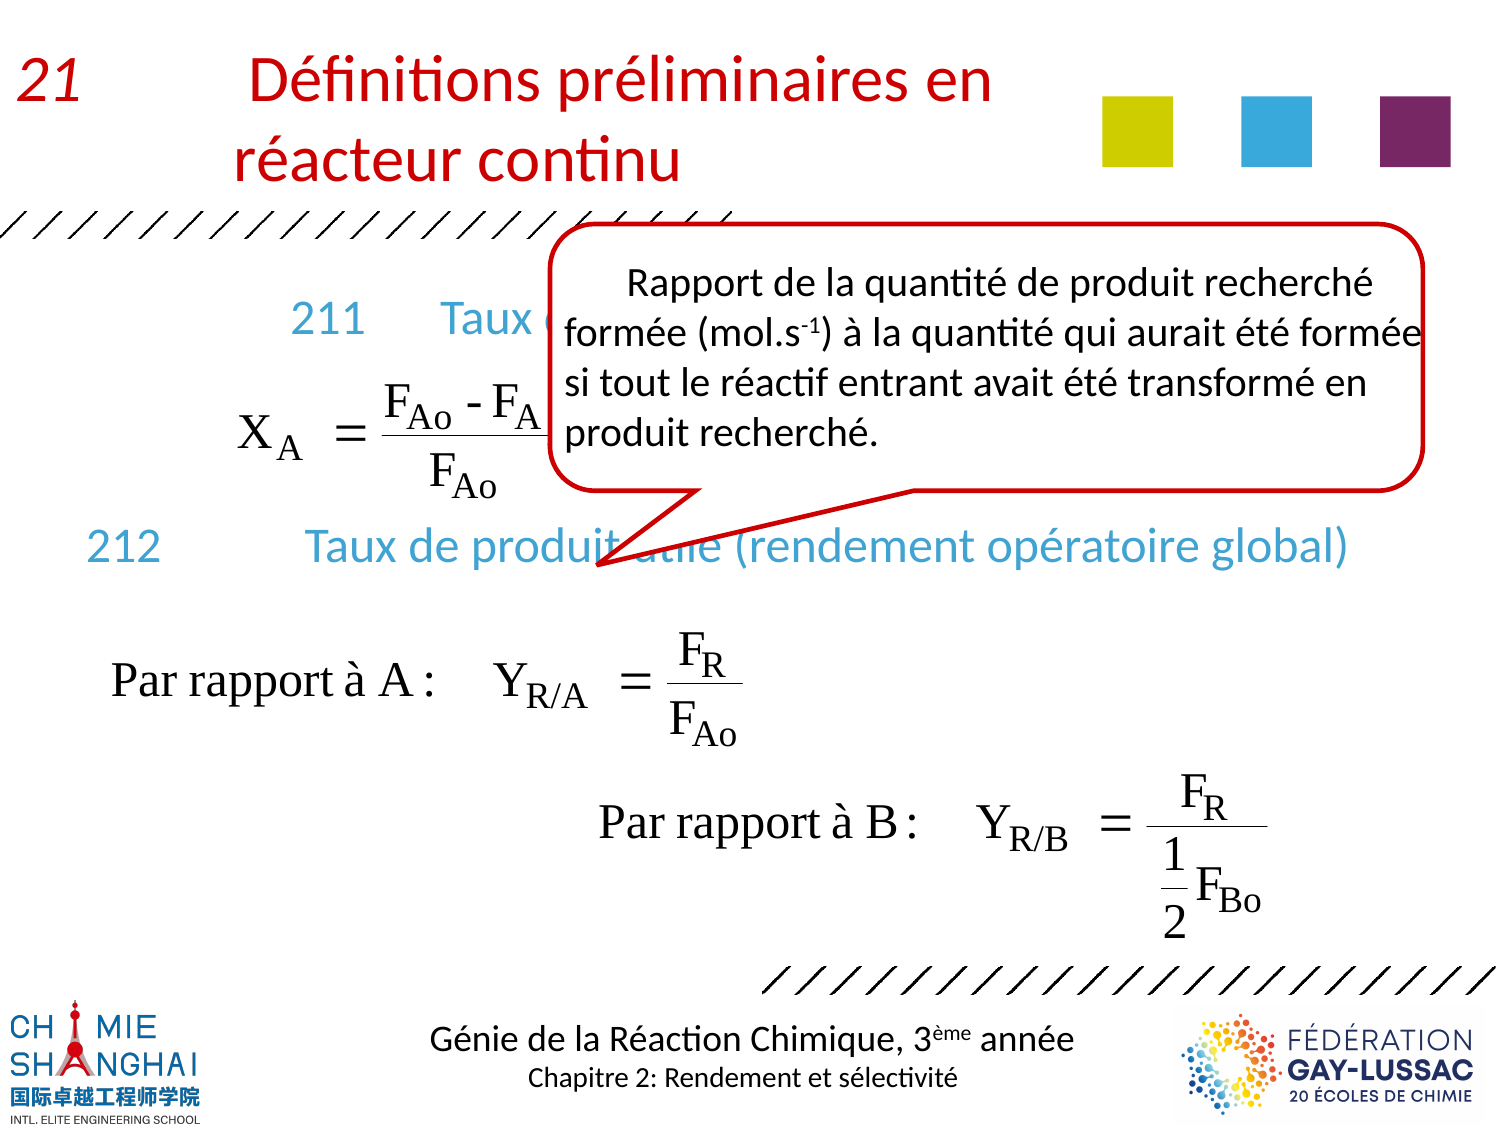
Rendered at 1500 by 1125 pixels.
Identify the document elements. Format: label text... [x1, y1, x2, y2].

text_box 21 Définitions préliminaires en réacteur continu [0, 21, 1133, 209]
title 211 Taux de conversion [56, 174, 1332, 362]
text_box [233, 372, 544, 480]
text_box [70, 482, 1432, 943]
picture [762, 966, 1496, 995]
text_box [549, 223, 1445, 491]
picture [1172, 1004, 1485, 1125]
picture [0, 211, 56, 239]
picture [11, 1000, 200, 1124]
